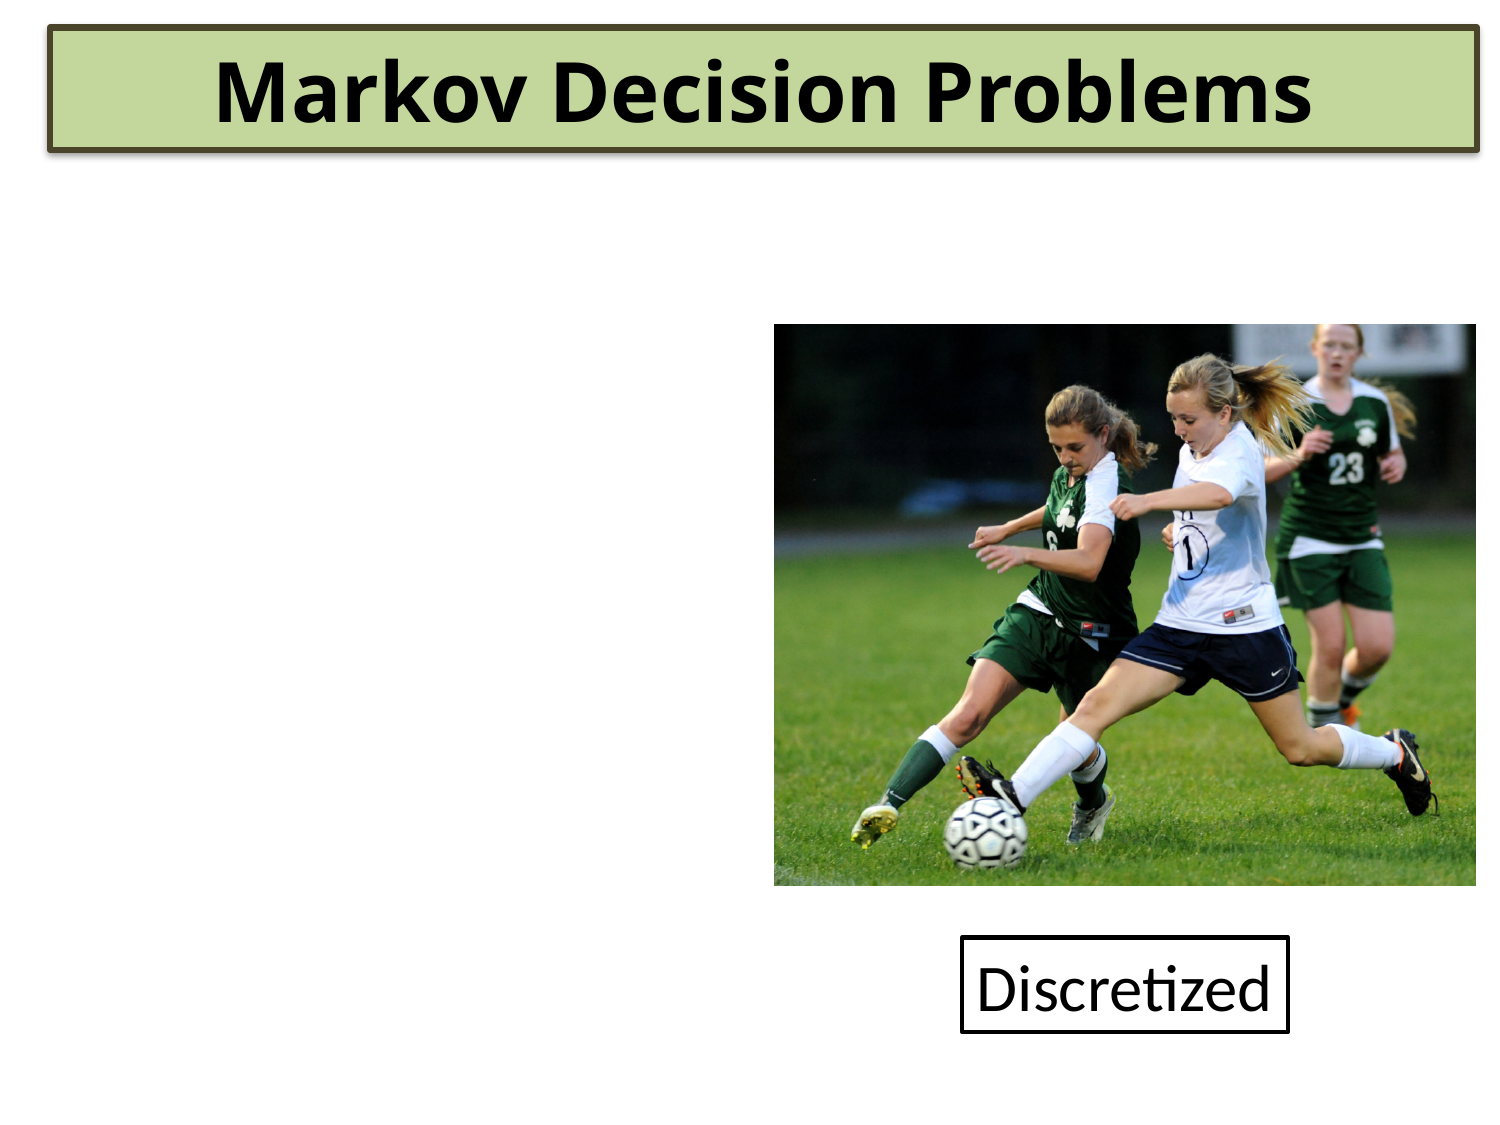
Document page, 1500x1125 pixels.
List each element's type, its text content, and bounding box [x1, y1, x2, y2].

text_box Markov Decision Problems [47, 24, 1480, 153]
picture [774, 324, 1476, 886]
text_box Discretized [960, 935, 1290, 1034]
